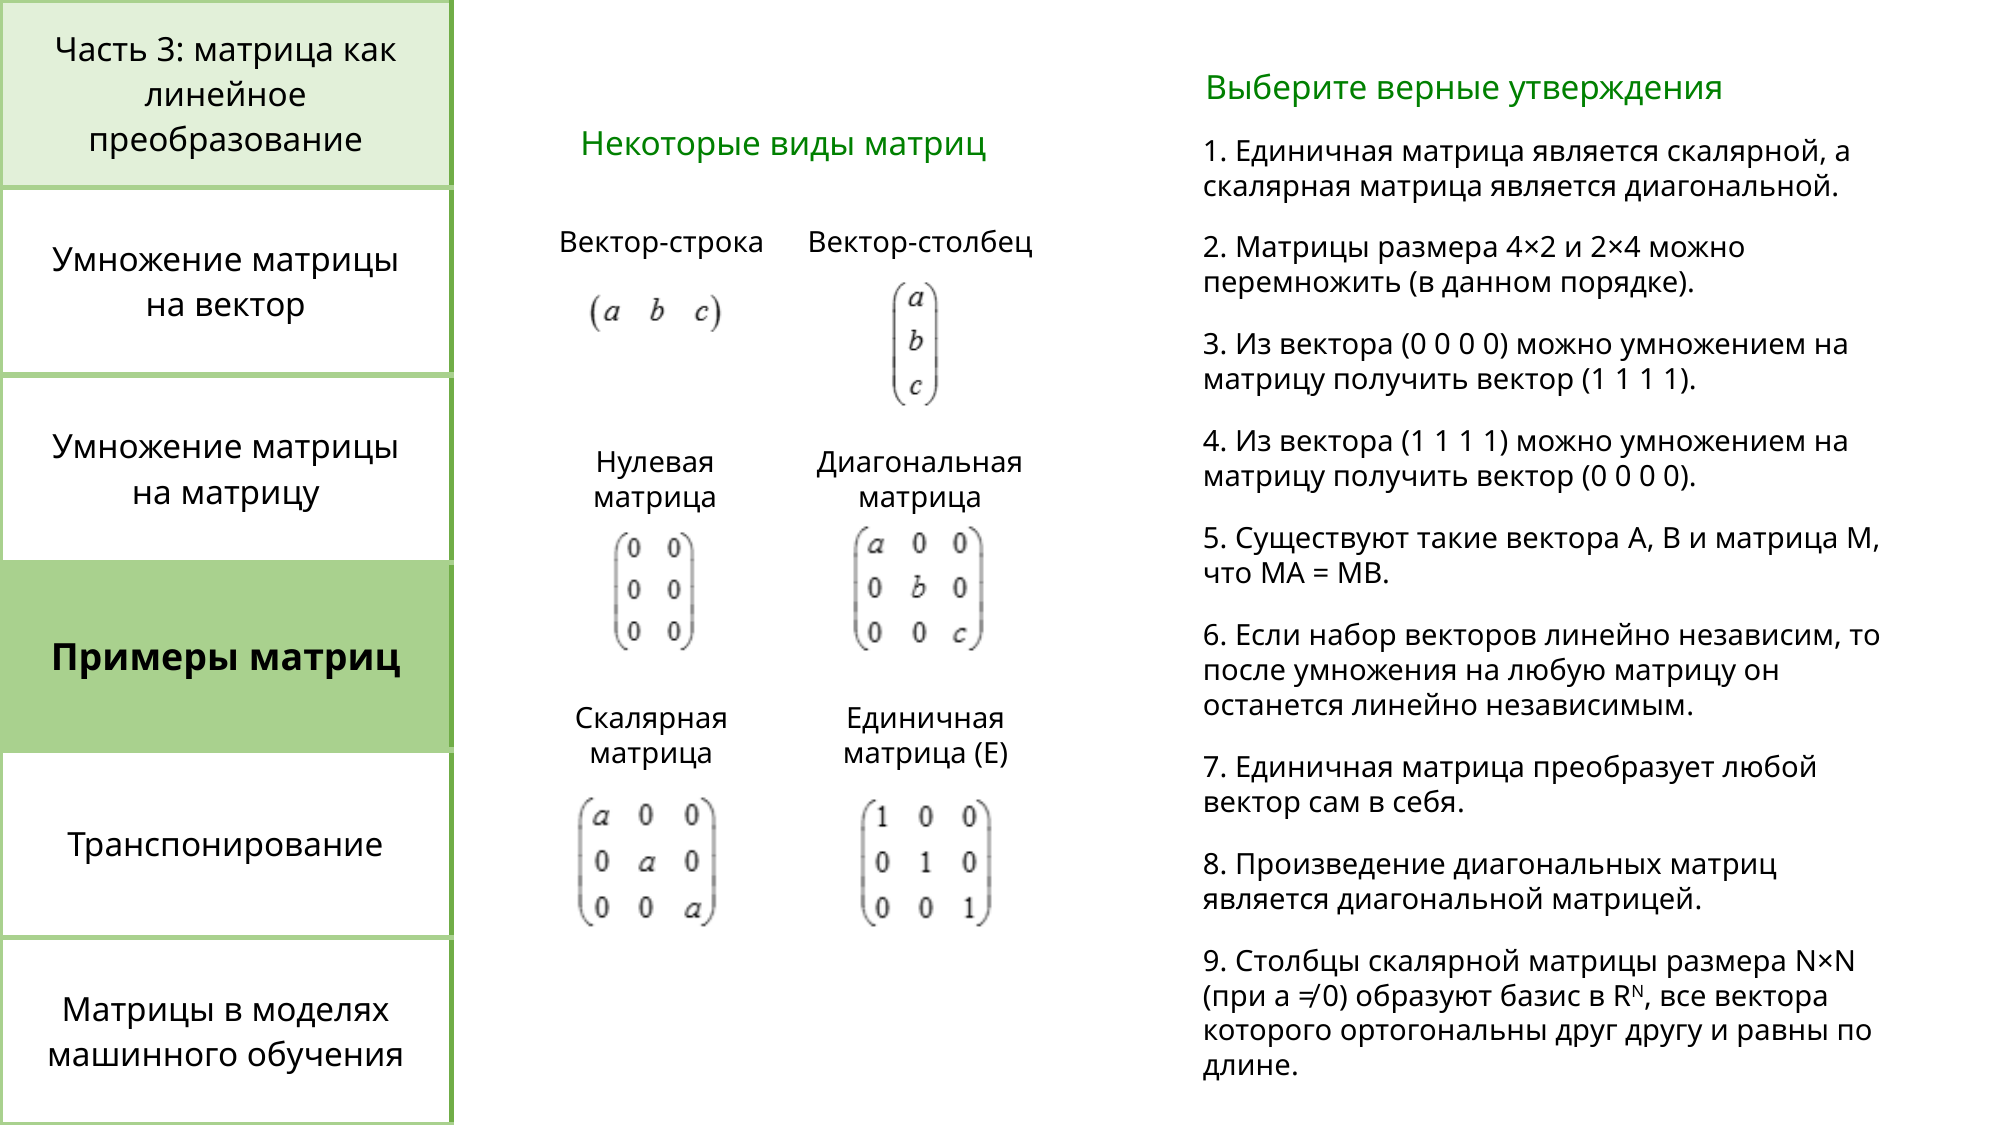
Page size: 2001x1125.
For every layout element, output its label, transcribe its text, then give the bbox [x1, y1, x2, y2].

table_cell Примеры матриц [3, 565, 449, 747]
text_box 6. Если набор векторов линейно независим, то после умножения на любую матрицу он останется линейно независимым. [1188, 608, 1909, 729]
table_header Часть 3: матрица как линейное преобразование [3, 3, 449, 185]
text_box Скалярная матрица [527, 691, 775, 777]
text_box Нулевая матрица [545, 435, 765, 521]
text_box Диагональная матрица [796, 435, 1044, 521]
text_box Выберите верные утверждения [1190, 59, 1740, 114]
picture [605, 531, 706, 658]
text_box 7. Единичная матрица преобразует любой вектор сам в себя. [1188, 740, 1909, 826]
table_cell Умножение матрицы на вектор [3, 190, 449, 372]
picture [851, 796, 1000, 935]
picture [883, 278, 948, 412]
picture [564, 794, 729, 935]
table_cell Транспонирование [3, 753, 449, 935]
text_box 1. Единичная матрица является скалярной, а скалярная матрица является диагональной. [1188, 124, 1909, 210]
text_box 2. Матрицы размера 4×2 и 2×4 можно перемножить (в данном порядке). [1188, 221, 1909, 307]
text_box Некоторые виды матриц [565, 114, 1002, 170]
text_box Вектор-столбец [775, 215, 1066, 266]
text_box Вектор-строка [538, 215, 775, 266]
text_box 4. Из вектора (1 1 1 1) можно умножением на матрицу получить вектор (0 0 0 0). [1188, 415, 1909, 500]
table_cell Матрицы в моделях машинного обучения [3, 940, 449, 1122]
table_cell Умножение матрицы на матрицу [3, 378, 449, 560]
text_box 9. Столбцы скалярной матрицы размера N×N (при a ≠ 0) образуют базис в RN, все вектора которого ортогональны друг другу и равны по длине. [1188, 934, 1909, 1089]
text_box Единичная матрица (E) [809, 691, 1042, 777]
picture [846, 521, 994, 659]
text_box 8. Произведение диагональных матриц является диагональной матрицей. [1188, 837, 1909, 923]
text_box 3. Из вектора (0 0 0 0) можно умножением на матрицу получить вектор (1 1 1 1). [1188, 318, 1909, 403]
text_box 5. Существуют такие вектора A, B и матрица M, что MA = MB. [1188, 511, 1909, 597]
picture [579, 292, 731, 340]
